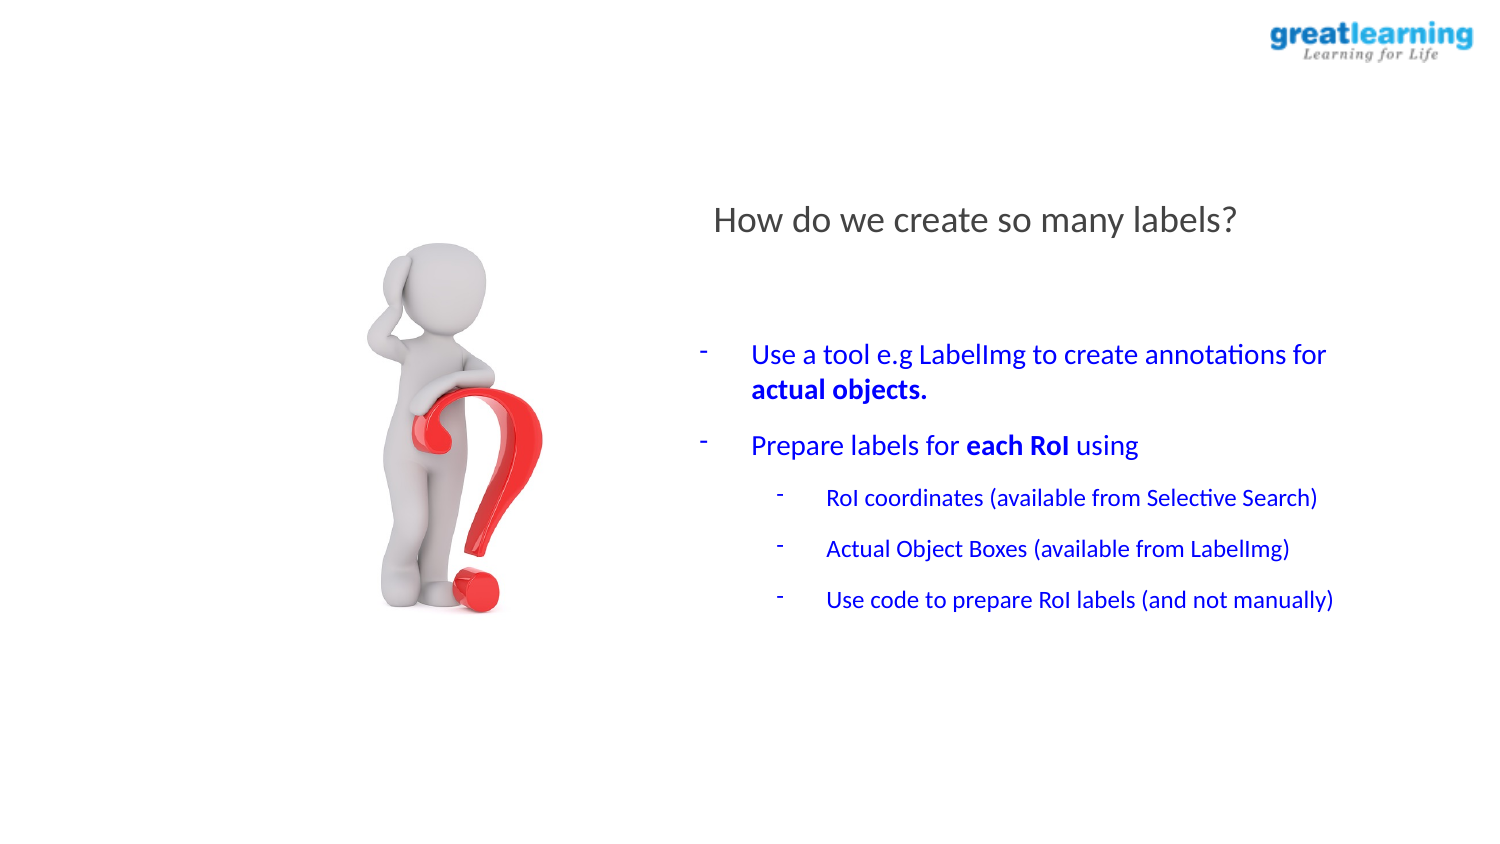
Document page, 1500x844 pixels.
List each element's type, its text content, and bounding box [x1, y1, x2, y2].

picture [1270, 20, 1474, 63]
text_box How do we create so many labels? [698, 125, 1370, 303]
text_box Use a tool e.g LabelImg to create annotations for actual objects. Prepare labels for each RoI using RoI coordinates (available from Selective Search) Actual Object Boxes (available from LabelImg) Use code to prepare RoI labels (and not manually) [661, 315, 1407, 634]
picture [239, 215, 653, 629]
